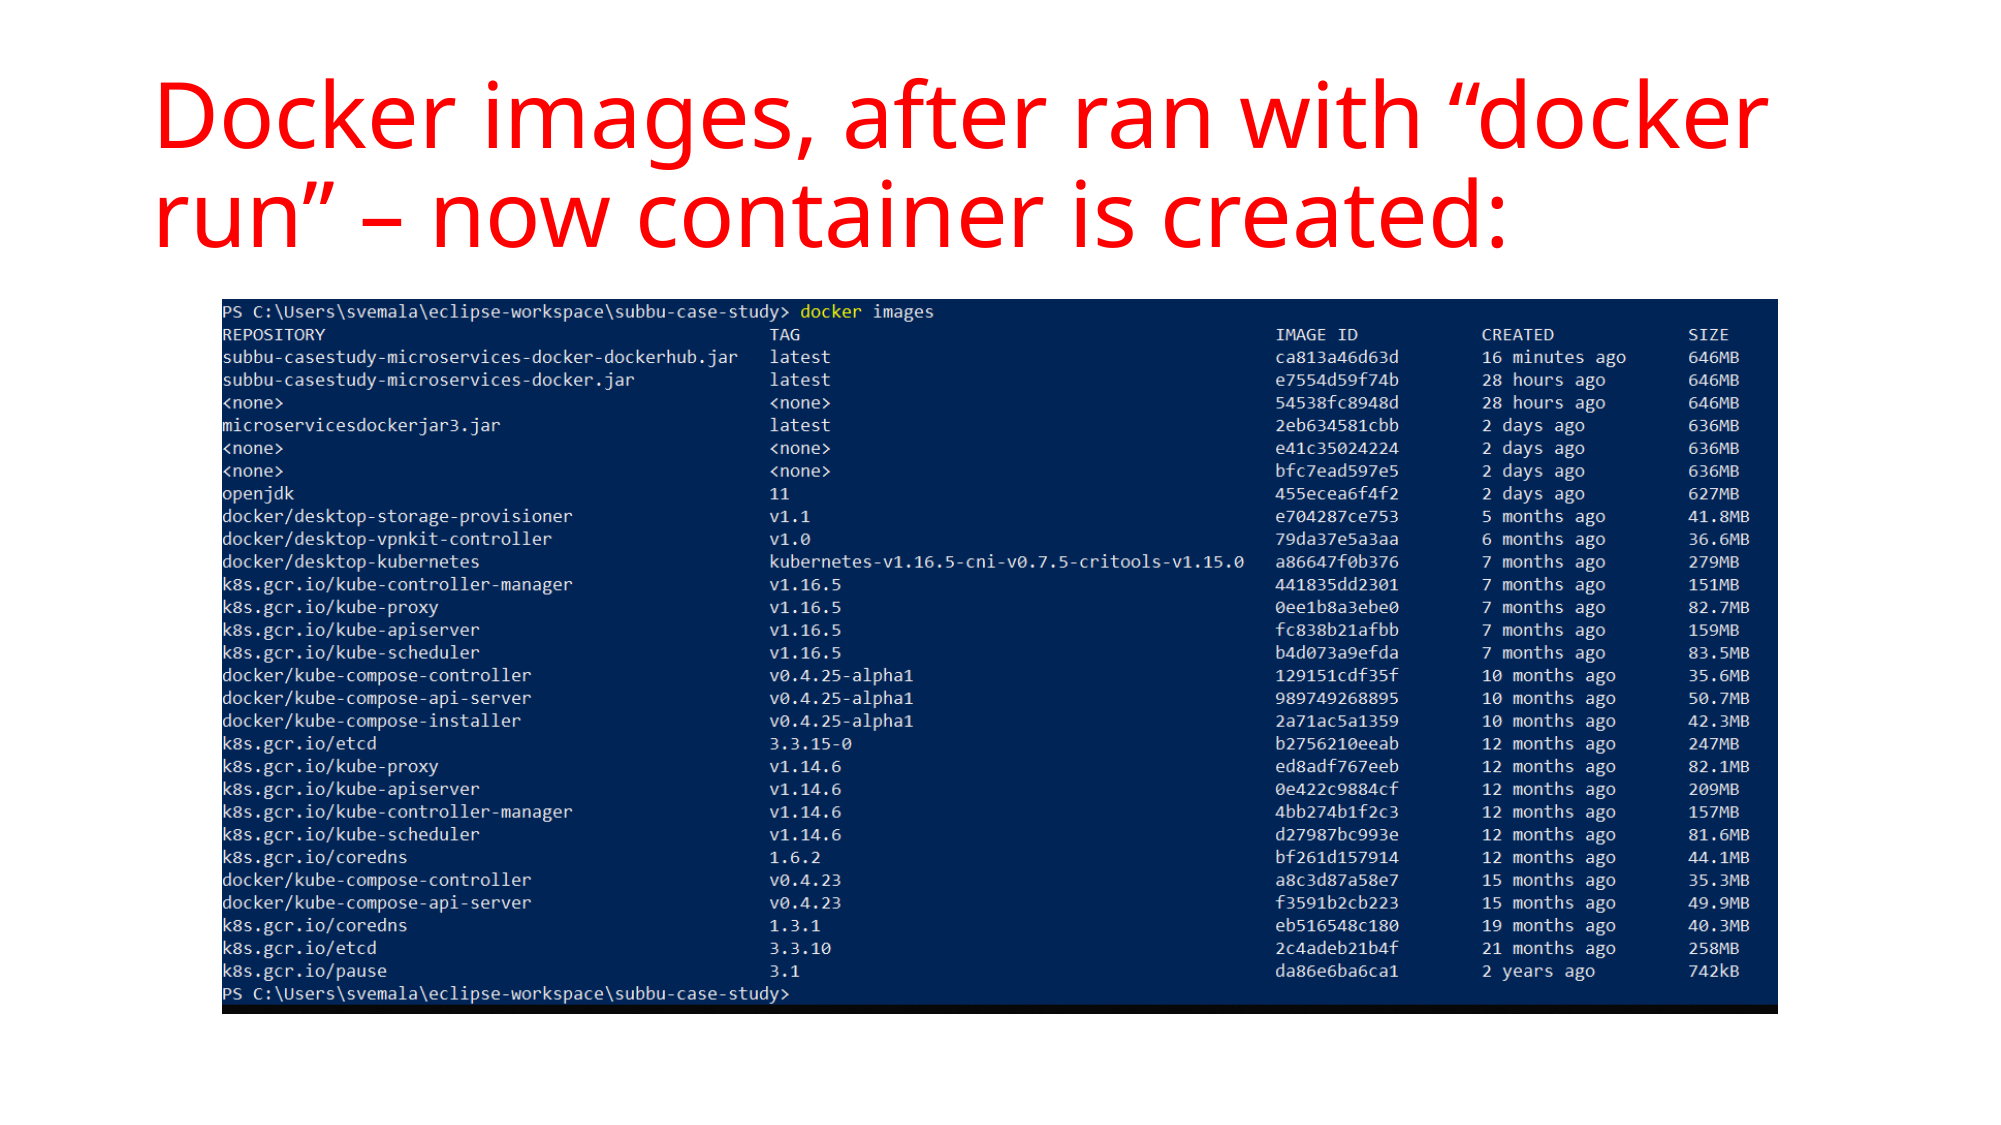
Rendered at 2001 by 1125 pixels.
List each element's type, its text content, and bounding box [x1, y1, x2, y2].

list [222, 299, 1778, 1014]
title Docker images, after ran with “docker run” – now container is created: [137, 59, 1863, 278]
